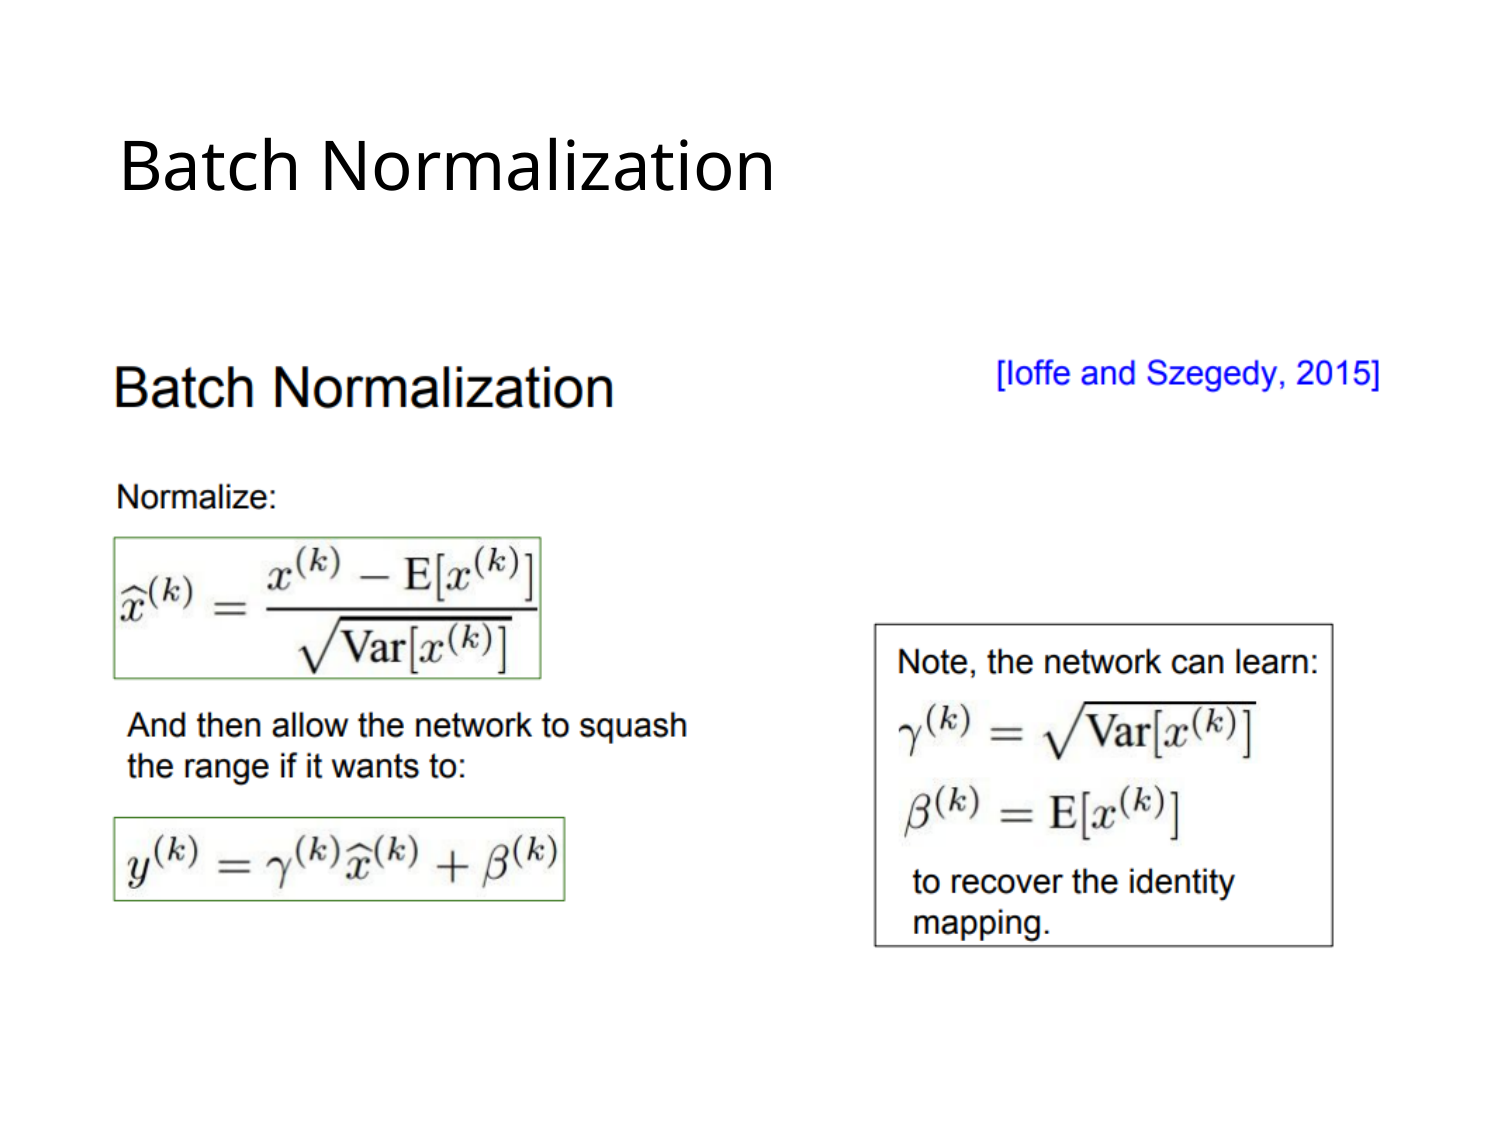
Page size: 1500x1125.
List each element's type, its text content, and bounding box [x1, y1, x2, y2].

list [103, 341, 1397, 972]
title Batch Normalization [103, 59, 1397, 278]
